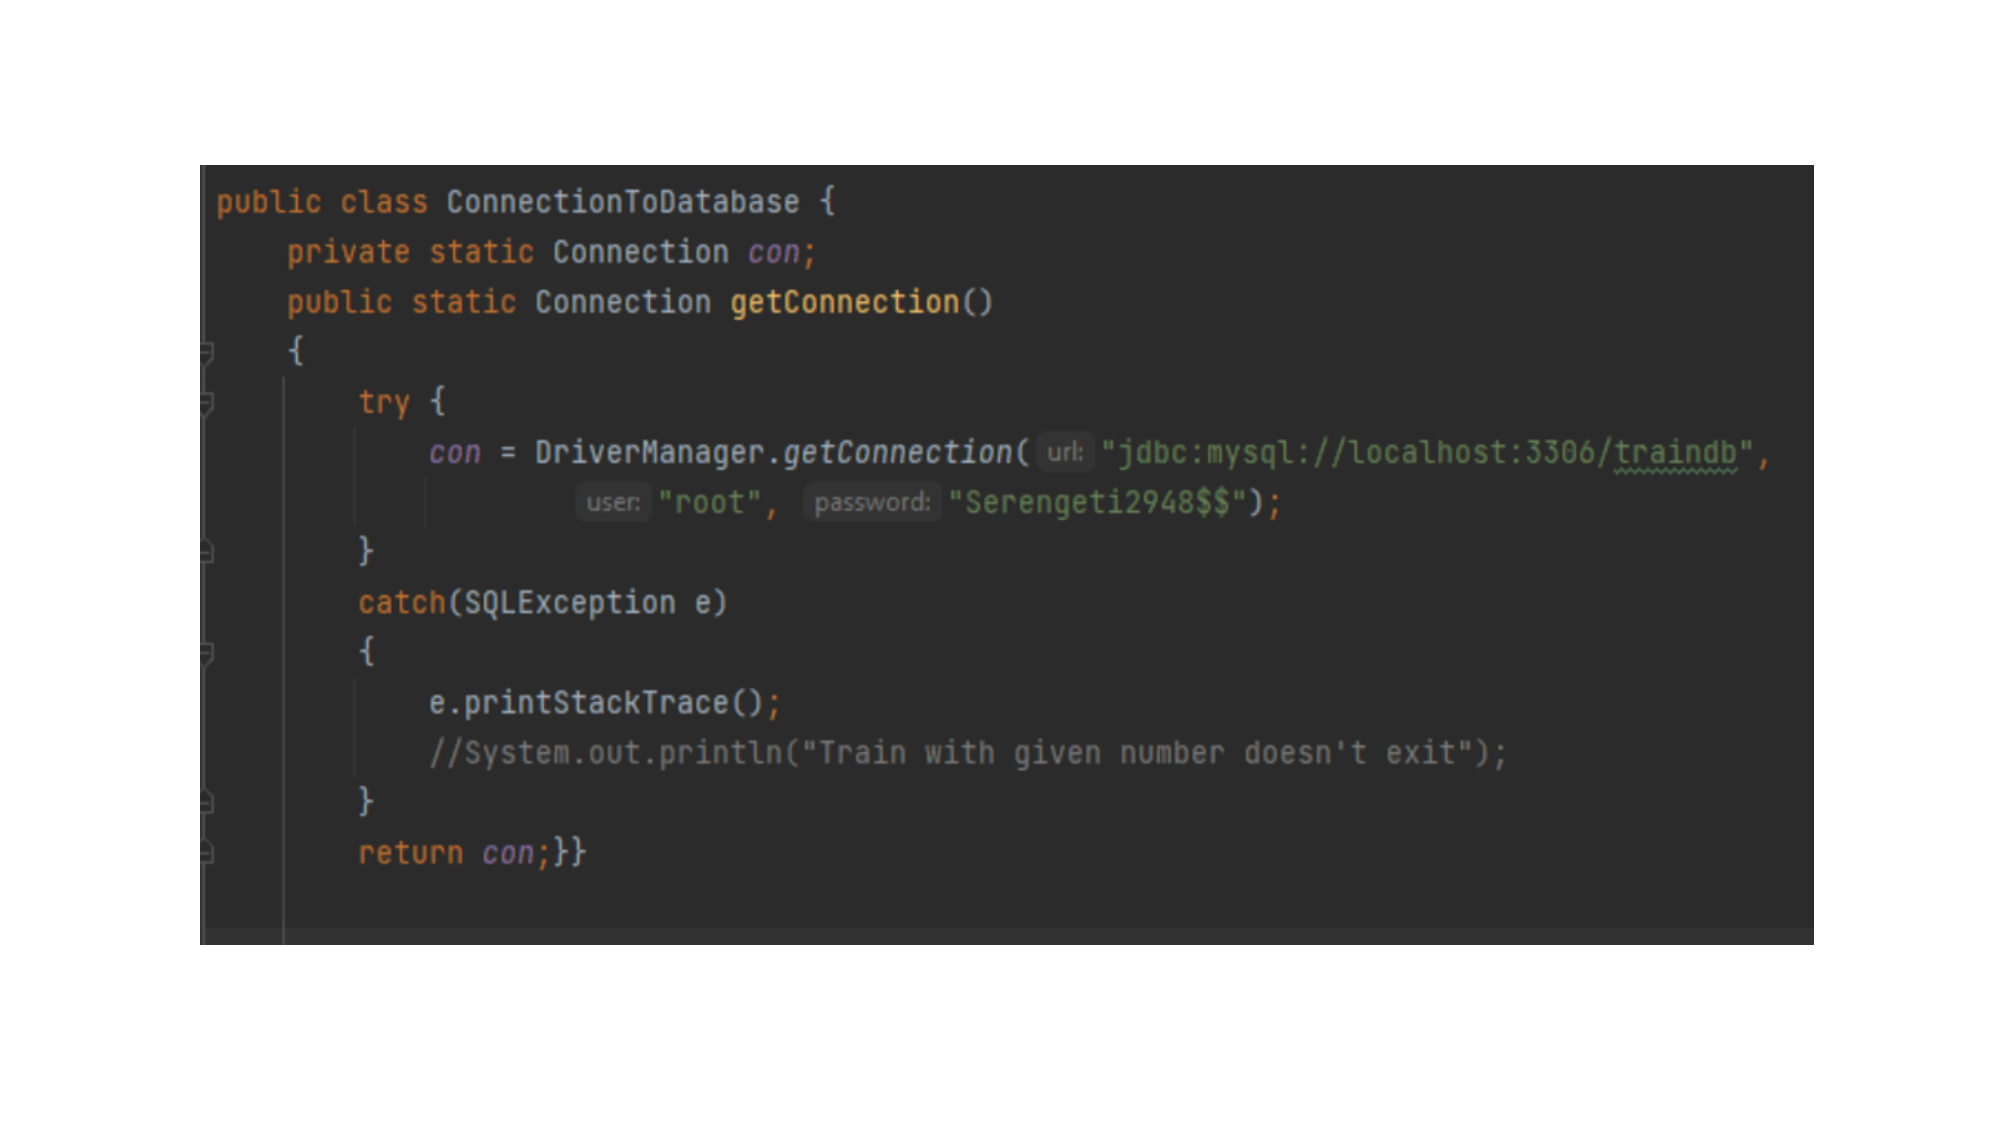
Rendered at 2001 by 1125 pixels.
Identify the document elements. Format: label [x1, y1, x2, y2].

picture [200, 165, 1814, 946]
